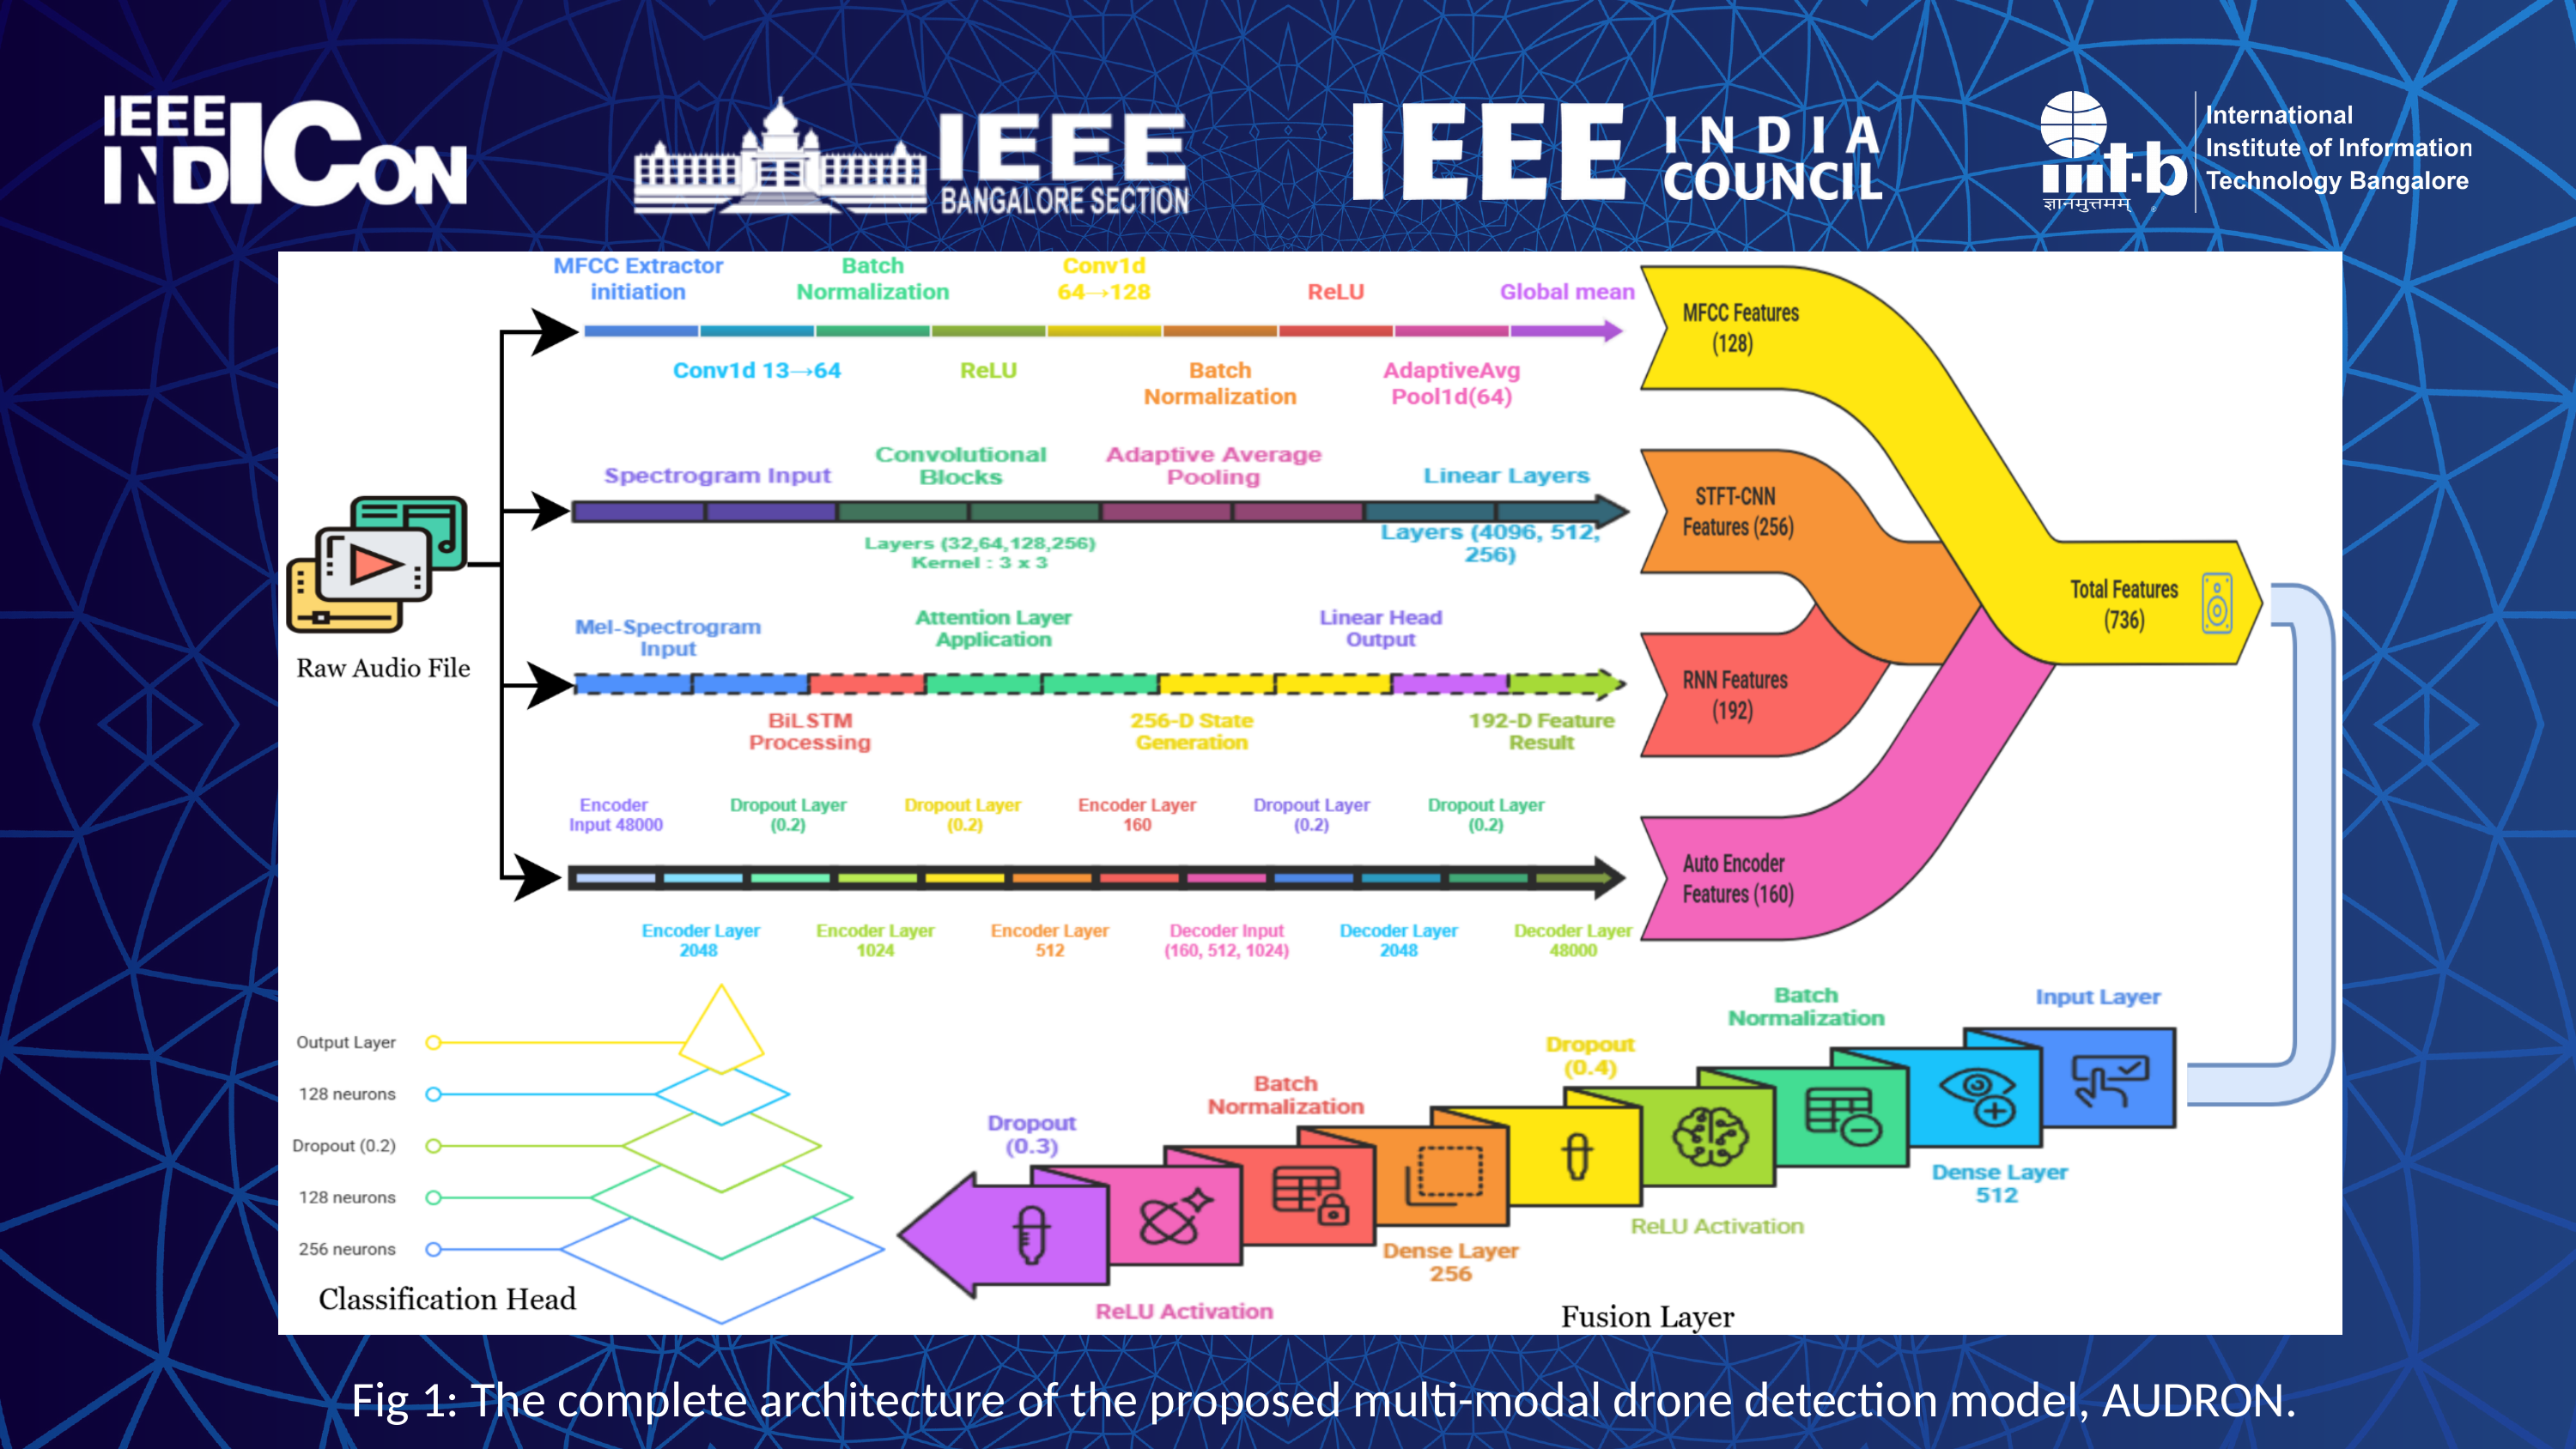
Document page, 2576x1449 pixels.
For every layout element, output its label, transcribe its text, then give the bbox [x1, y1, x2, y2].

picture [625, 80, 1195, 223]
picture [1352, 103, 1883, 200]
picture [104, 94, 467, 209]
picture [2040, 91, 2472, 213]
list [278, 252, 2342, 1336]
text_box Fig 1: The complete architecture of the proposed multi-modal drone detection model, AUDRON. [321, 1360, 2329, 1421]
